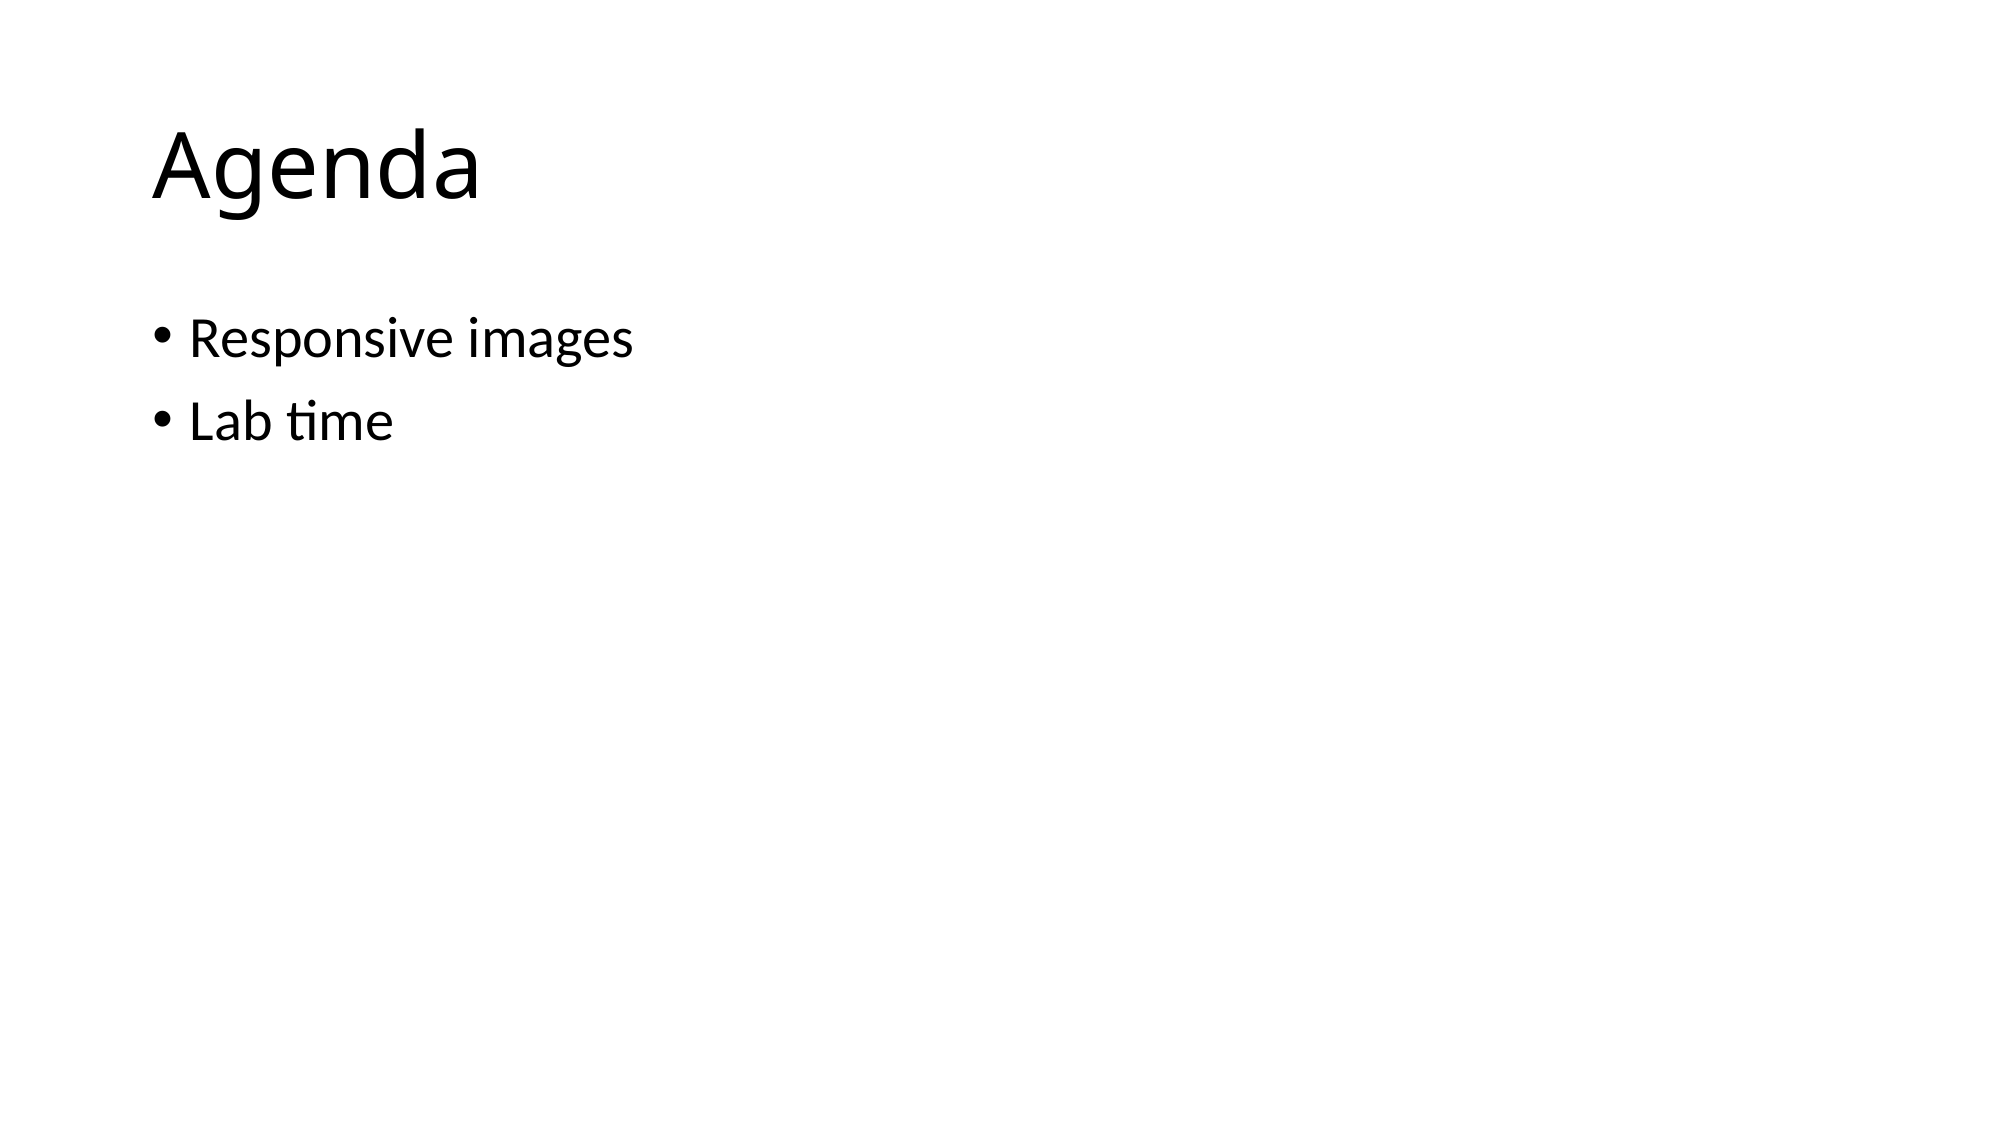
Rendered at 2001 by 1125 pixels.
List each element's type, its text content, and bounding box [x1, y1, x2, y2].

list Responsive images Lab time [137, 299, 1863, 1014]
title Agenda [137, 59, 1863, 278]
